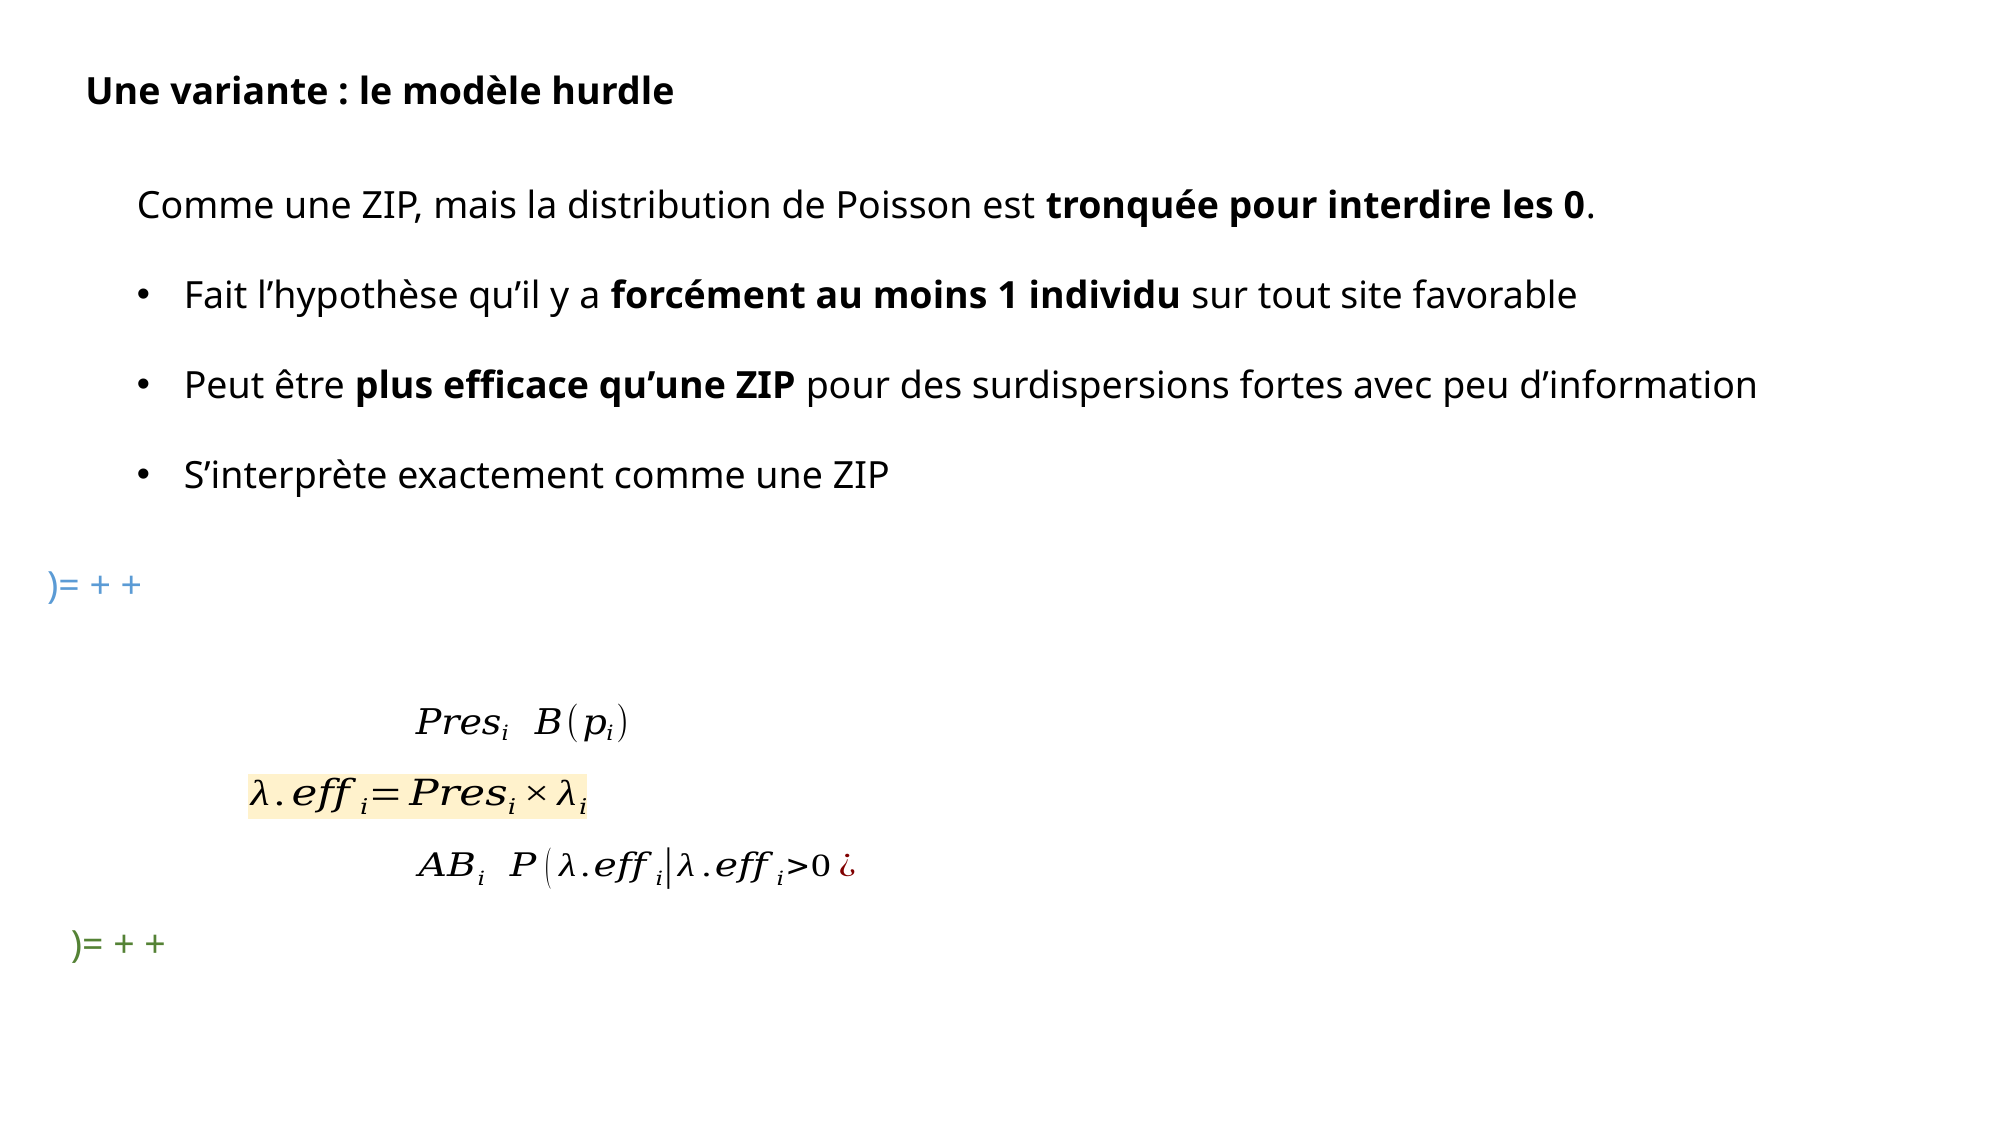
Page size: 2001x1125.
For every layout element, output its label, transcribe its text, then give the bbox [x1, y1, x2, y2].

text_box Comme une ZIP, mais la distribution de Poisson est tronquée pour interdire les 0. Fait l’hypothèse qu’il y a forcément au moins 1 individu sur tout site favorable Peut être plus efficace qu’une ZIP pour des surdispersions fortes avec peu d’information S’interprète exactement comme une ZIP [122, 173, 1830, 504]
text_box Une variante : le modèle hurdle [70, 59, 1496, 120]
